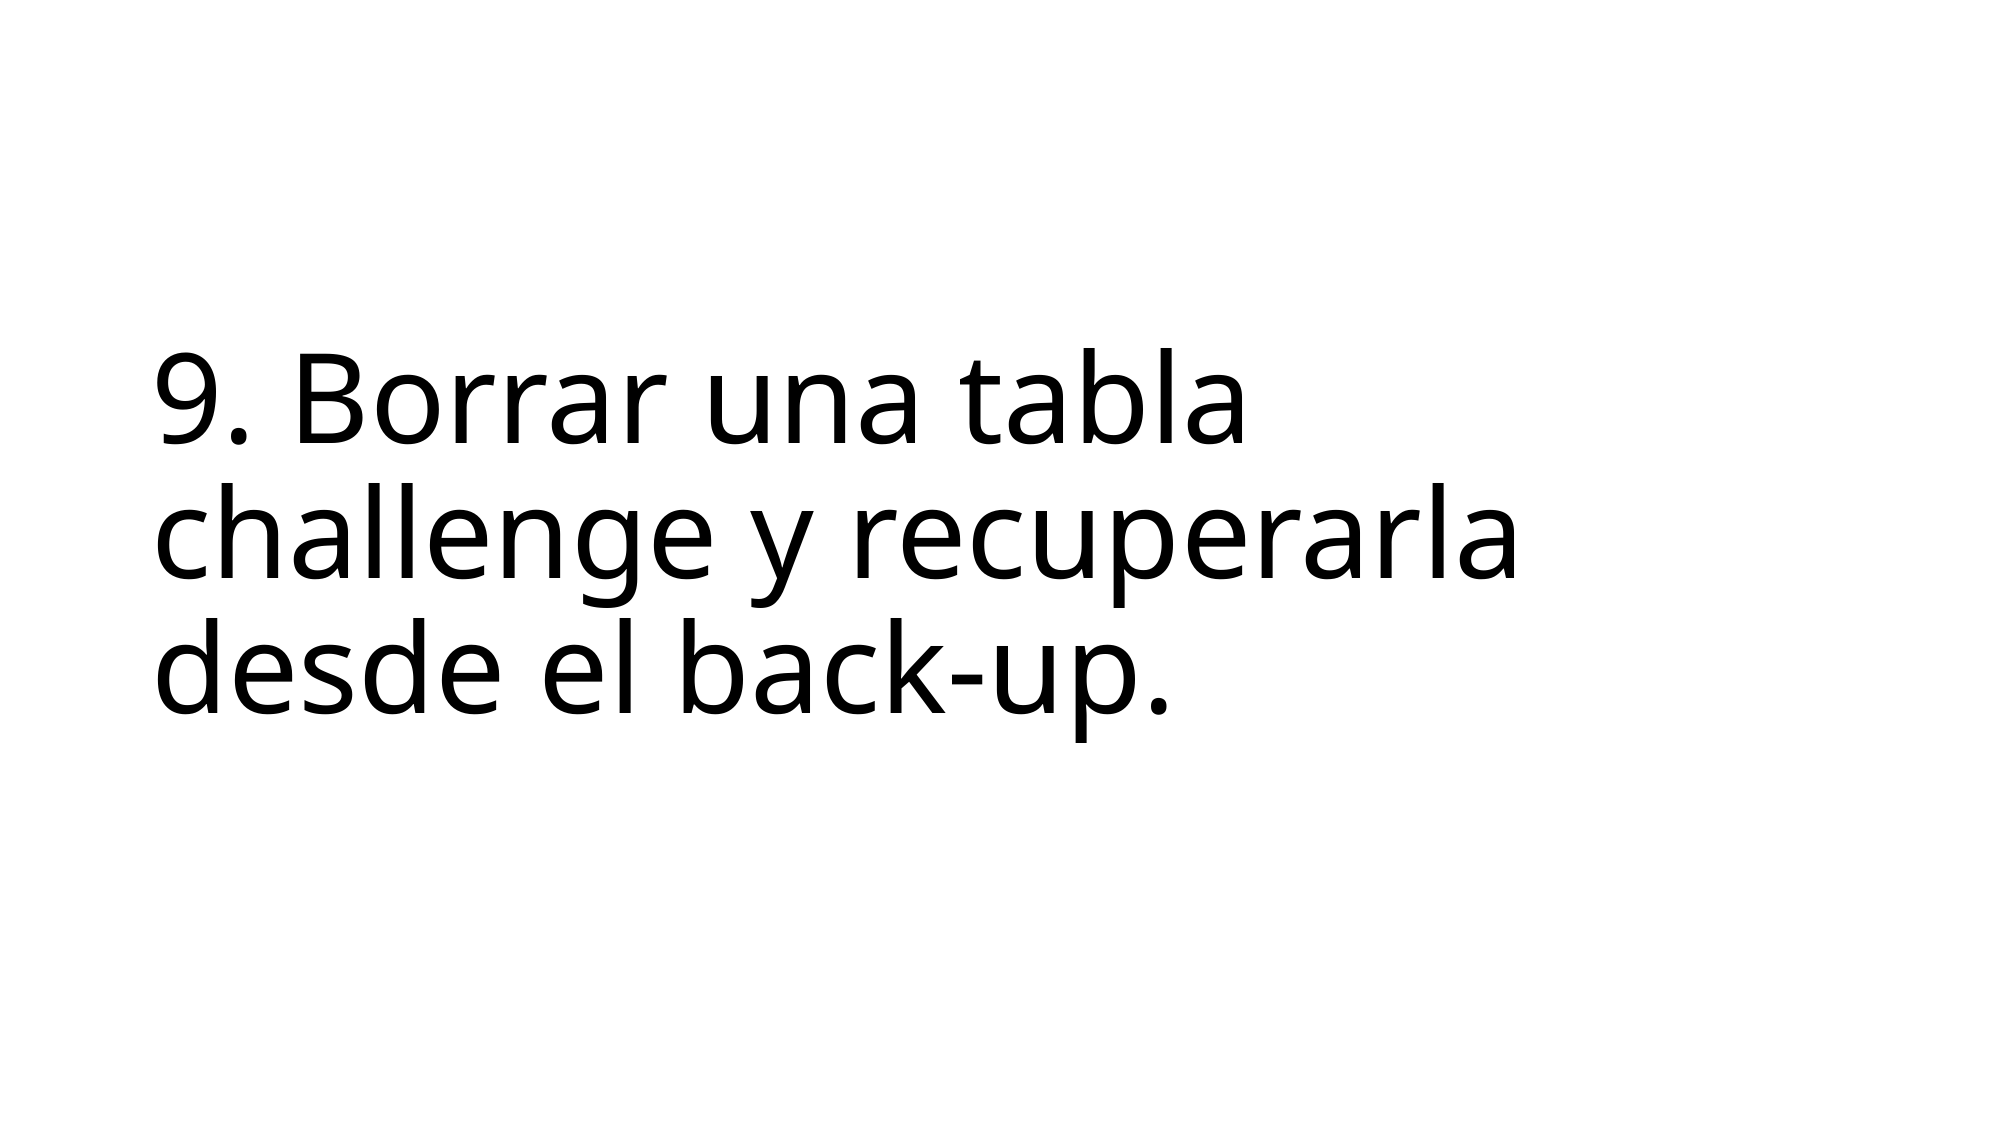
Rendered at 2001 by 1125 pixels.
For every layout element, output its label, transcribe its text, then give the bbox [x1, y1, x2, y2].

title 9. Borrar una tabla challenge y recuperarla desde el back-up. [136, 280, 1862, 749]
